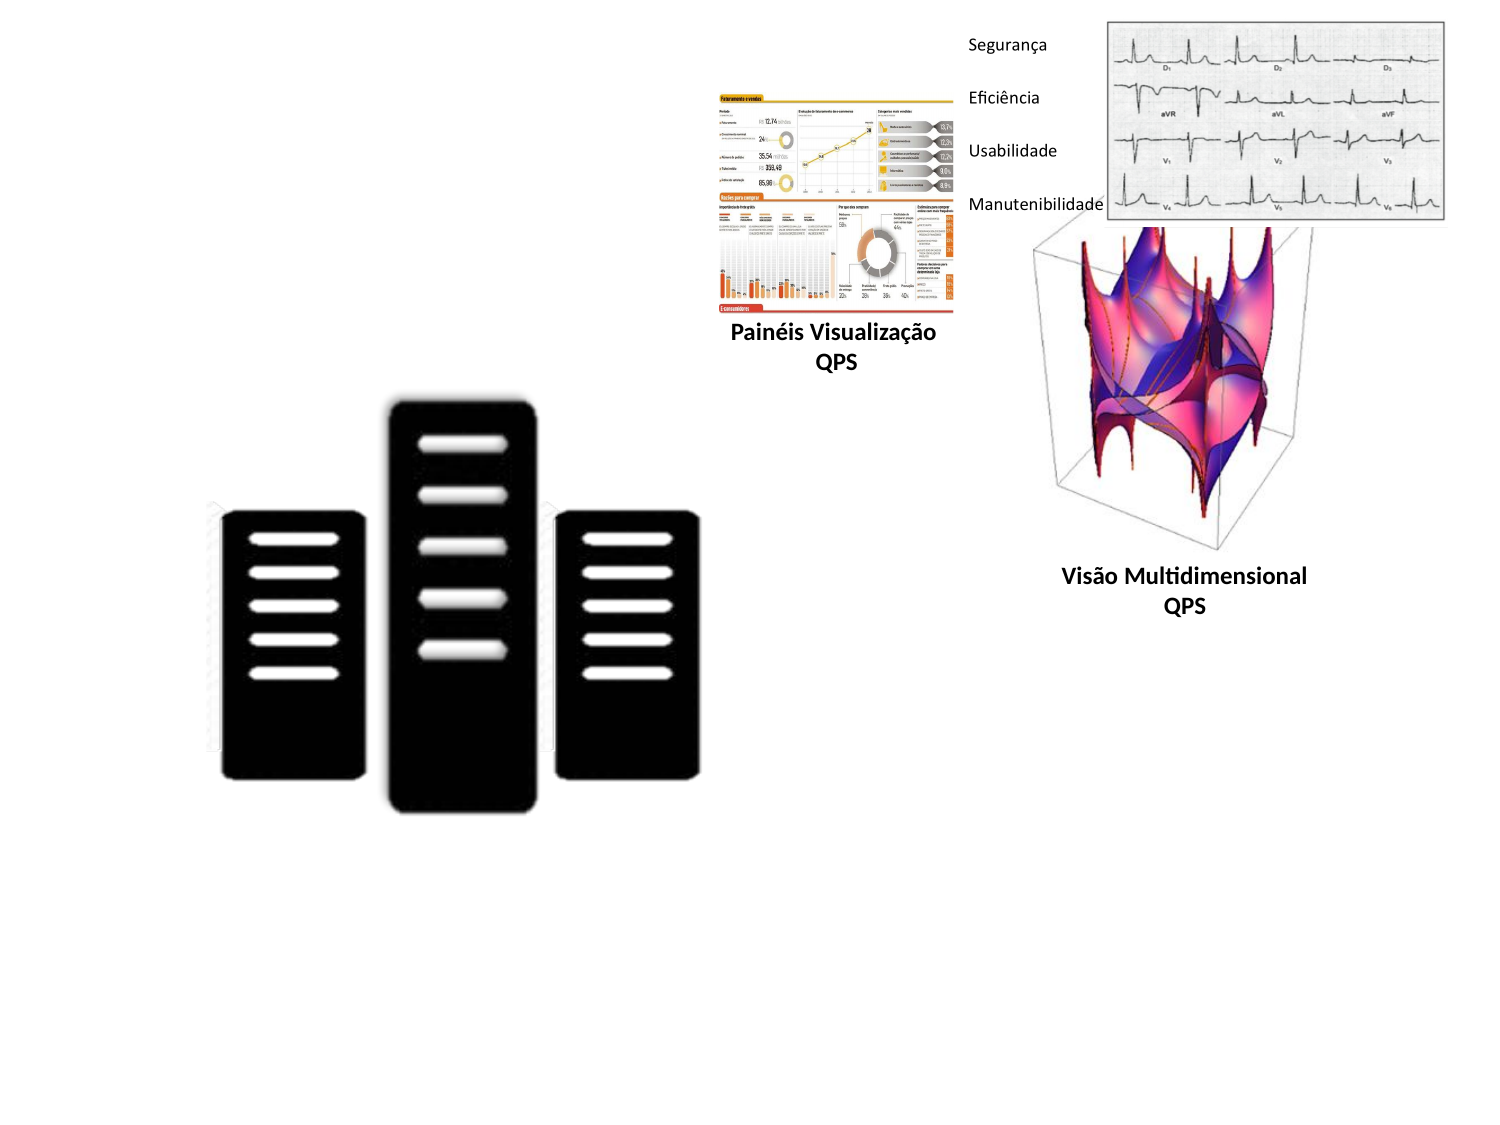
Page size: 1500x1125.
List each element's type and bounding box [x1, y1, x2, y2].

text_box [711, 91, 962, 373]
picture [961, 17, 1448, 240]
picture [206, 387, 711, 824]
text_box [1022, 248, 1340, 628]
